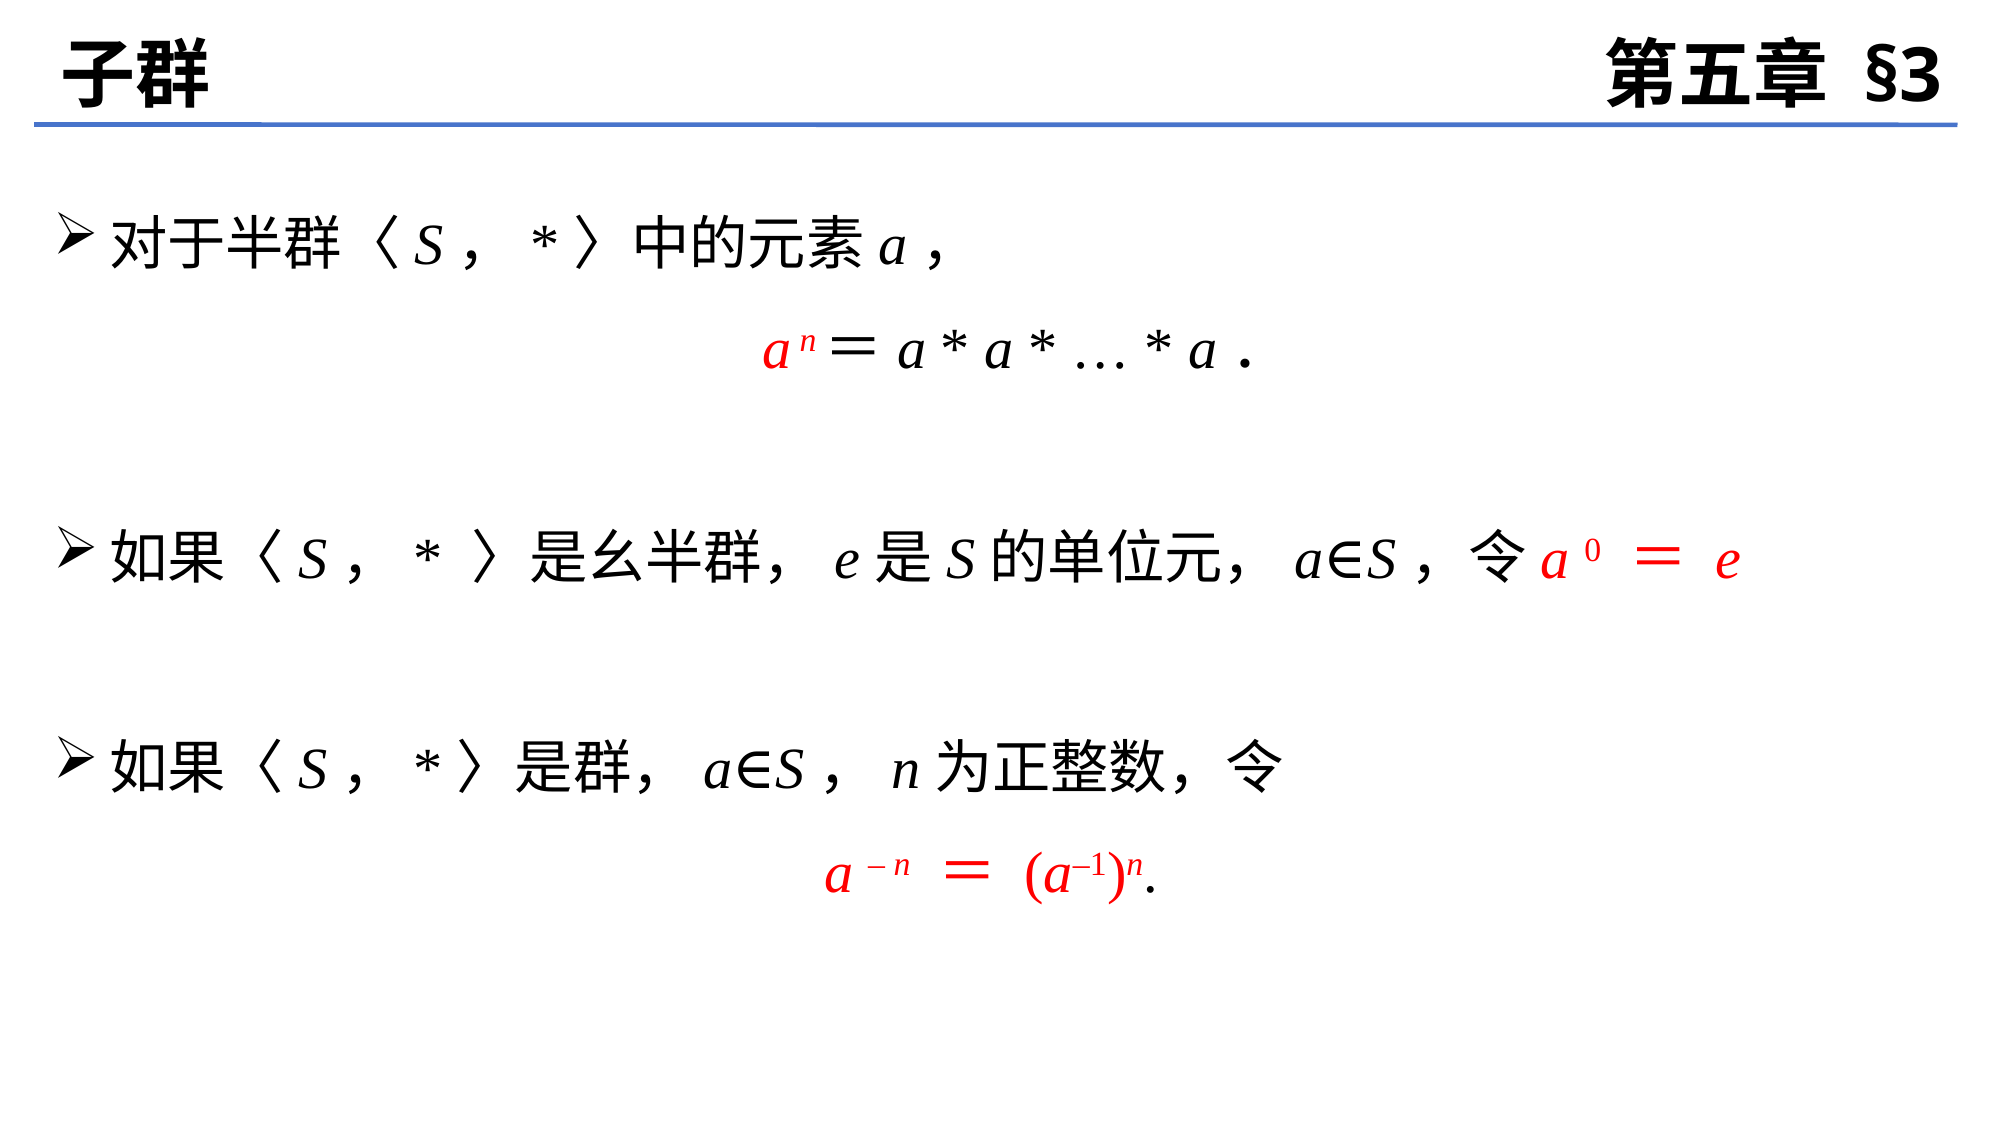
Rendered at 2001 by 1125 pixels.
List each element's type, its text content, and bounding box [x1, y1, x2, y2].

text_box 第五章 §3 [1576, 19, 1958, 124]
text_box 子群 [46, 18, 662, 124]
text_box 对于半群〈S，*〉中的元素a， a n＝a * a * … * a． 如果〈S，* 〉是幺半群，e是S的单位元，a∈S，令a 0 ＝ e 如果〈S，*〉是群，a∈S，n为正整数，令 a – n ＝ (a–1)n. [38, 163, 1958, 1059]
